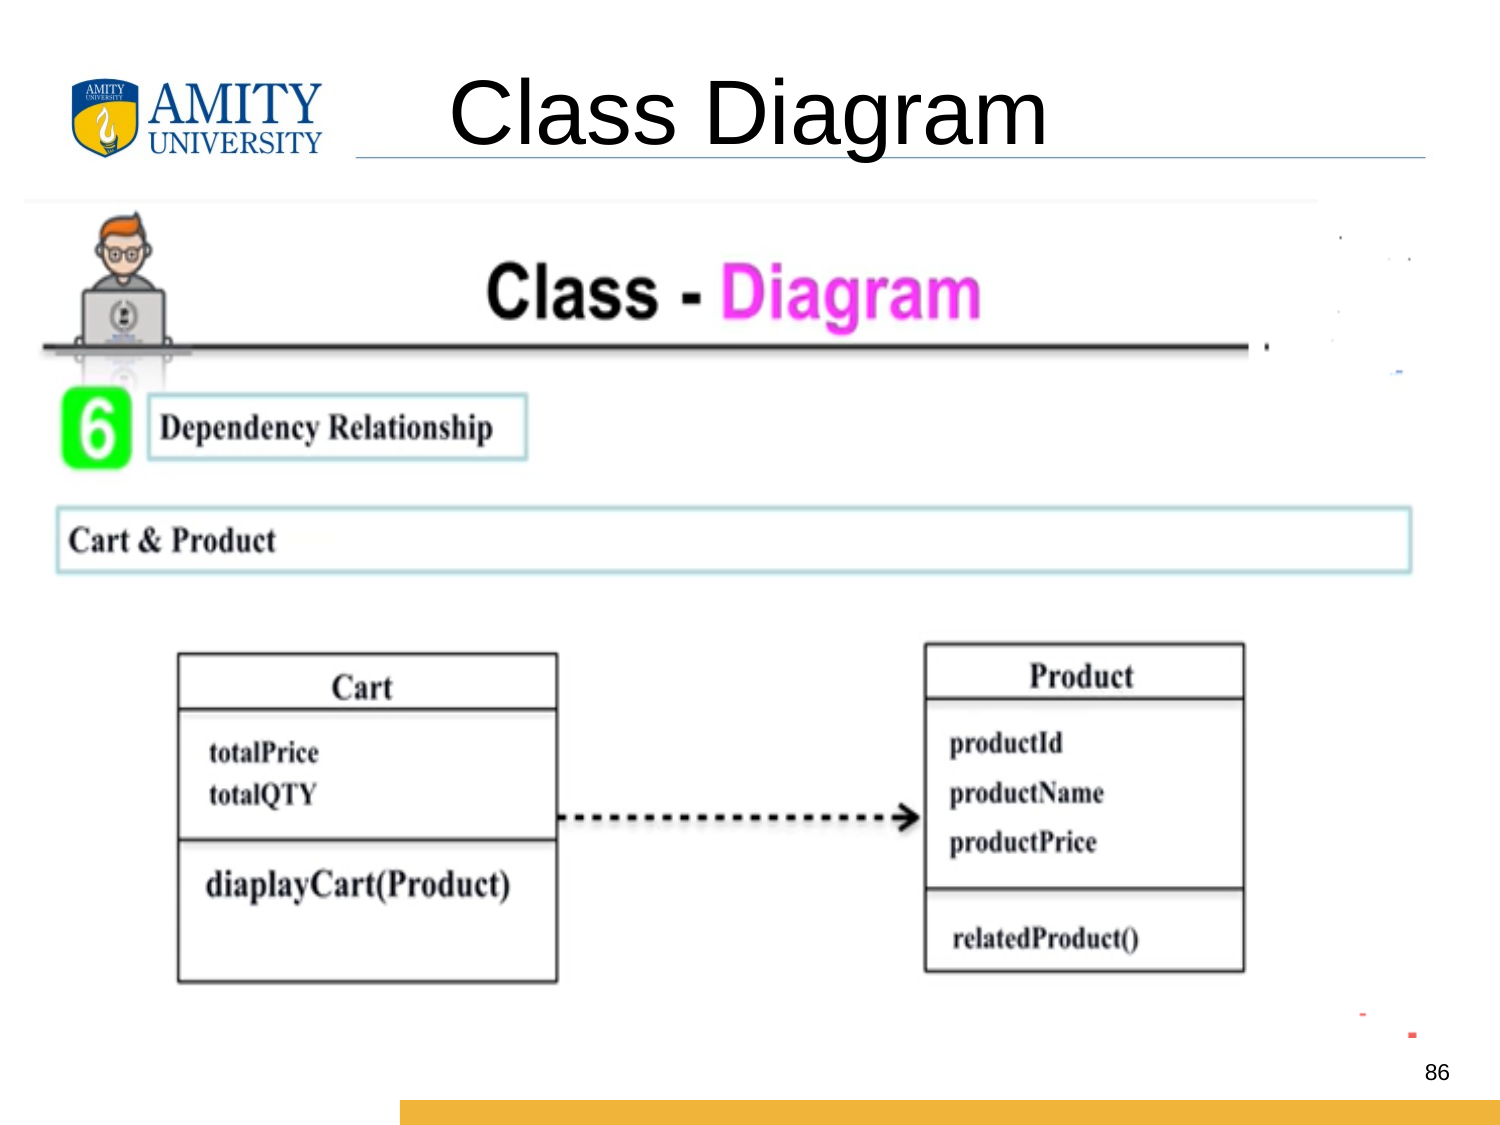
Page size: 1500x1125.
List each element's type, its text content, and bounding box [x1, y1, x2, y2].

picture [24, 199, 1426, 1038]
picture [0, 0, 1500, 188]
title Class Diagram [75, 45, 1425, 199]
slide_number 86 [1115, 1049, 1466, 1125]
